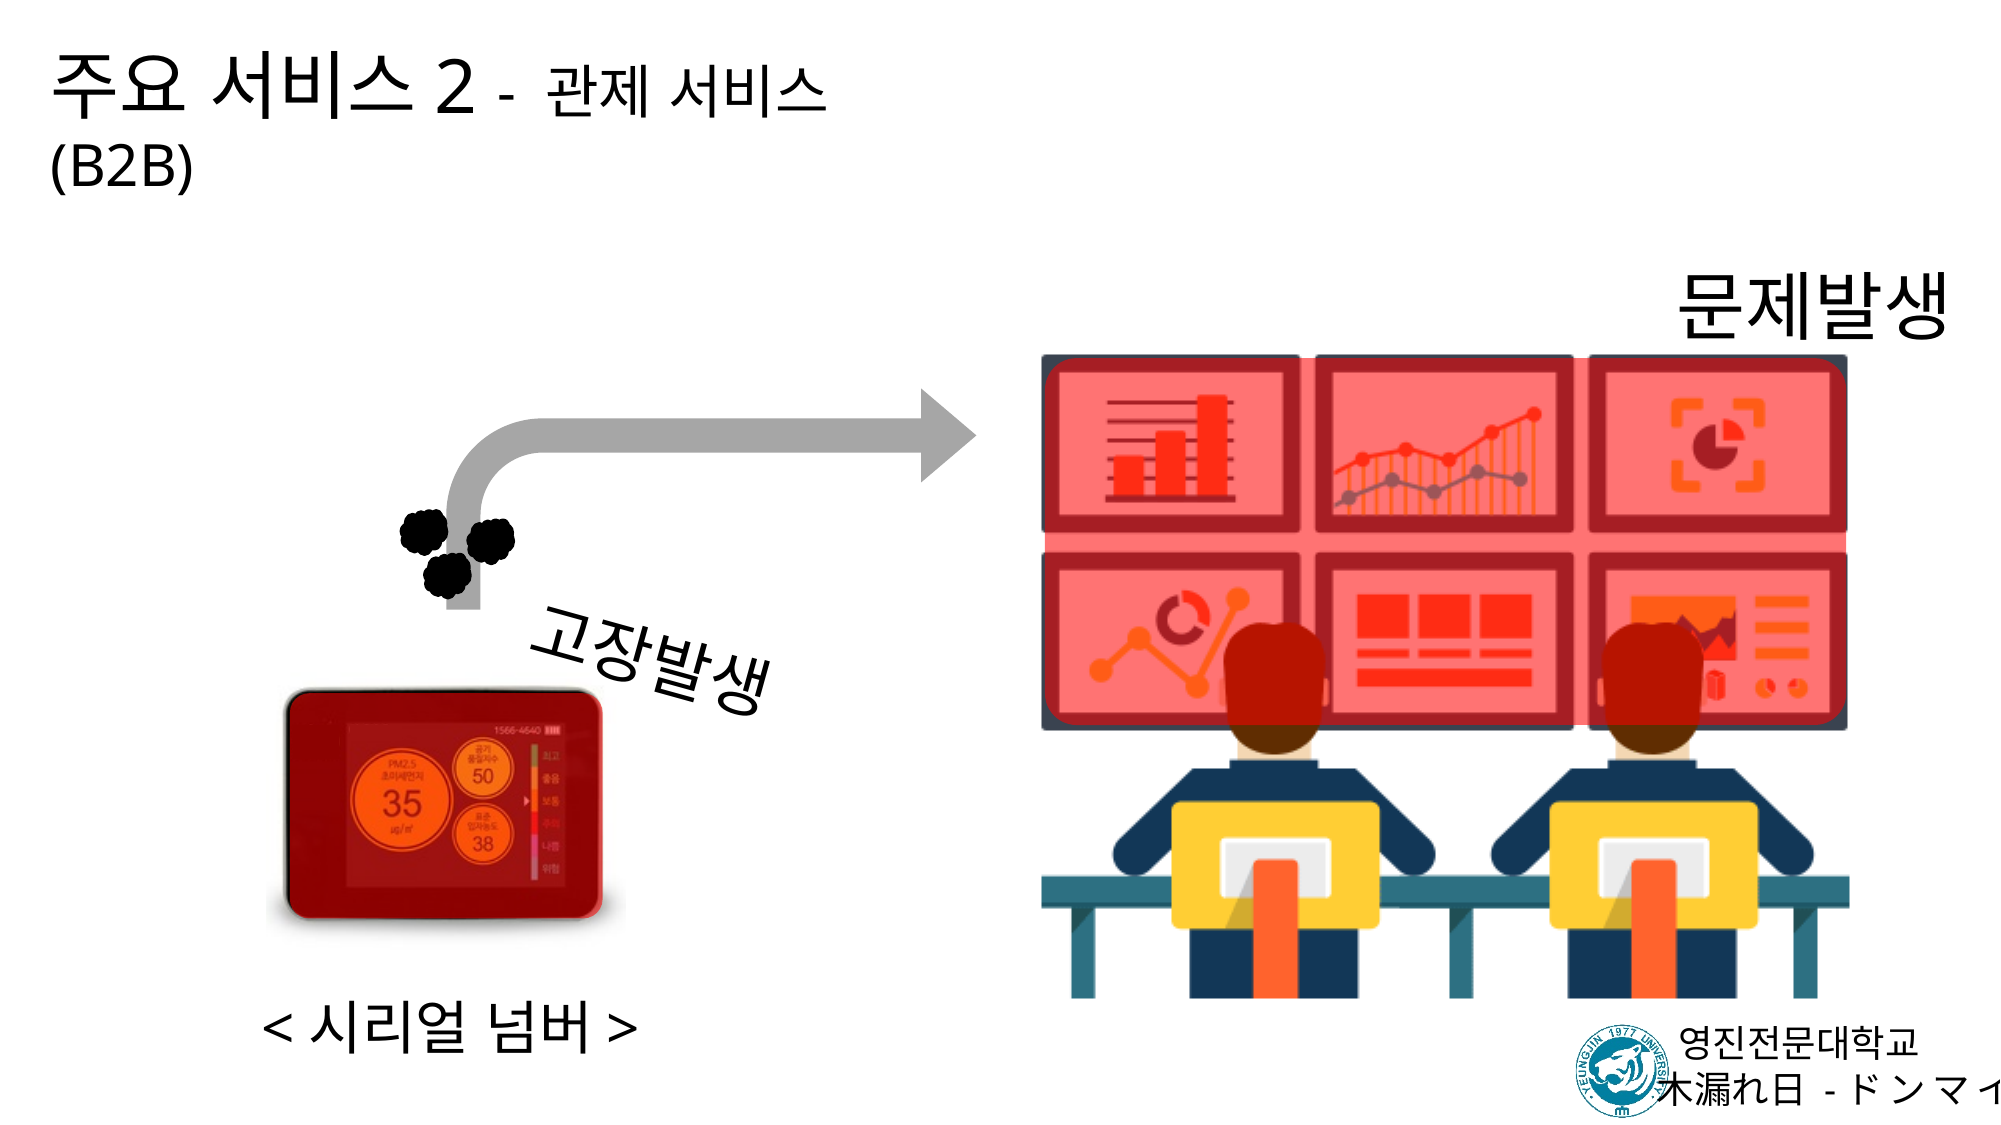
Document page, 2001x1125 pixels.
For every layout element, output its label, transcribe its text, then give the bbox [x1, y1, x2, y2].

text_box 주요 서비스2 - 관제 서비스(B2B) [35, 31, 994, 296]
picture [1028, 326, 1868, 1027]
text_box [1573, 1012, 2000, 1120]
text_box <시리얼 넘버> [246, 983, 655, 1069]
text_box [444, 607, 483, 612]
text_box 고장발생 [519, 576, 798, 742]
text_box 문제발생 [1661, 252, 1968, 357]
text_box [444, 386, 979, 509]
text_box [266, 623, 627, 984]
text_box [401, 510, 514, 598]
